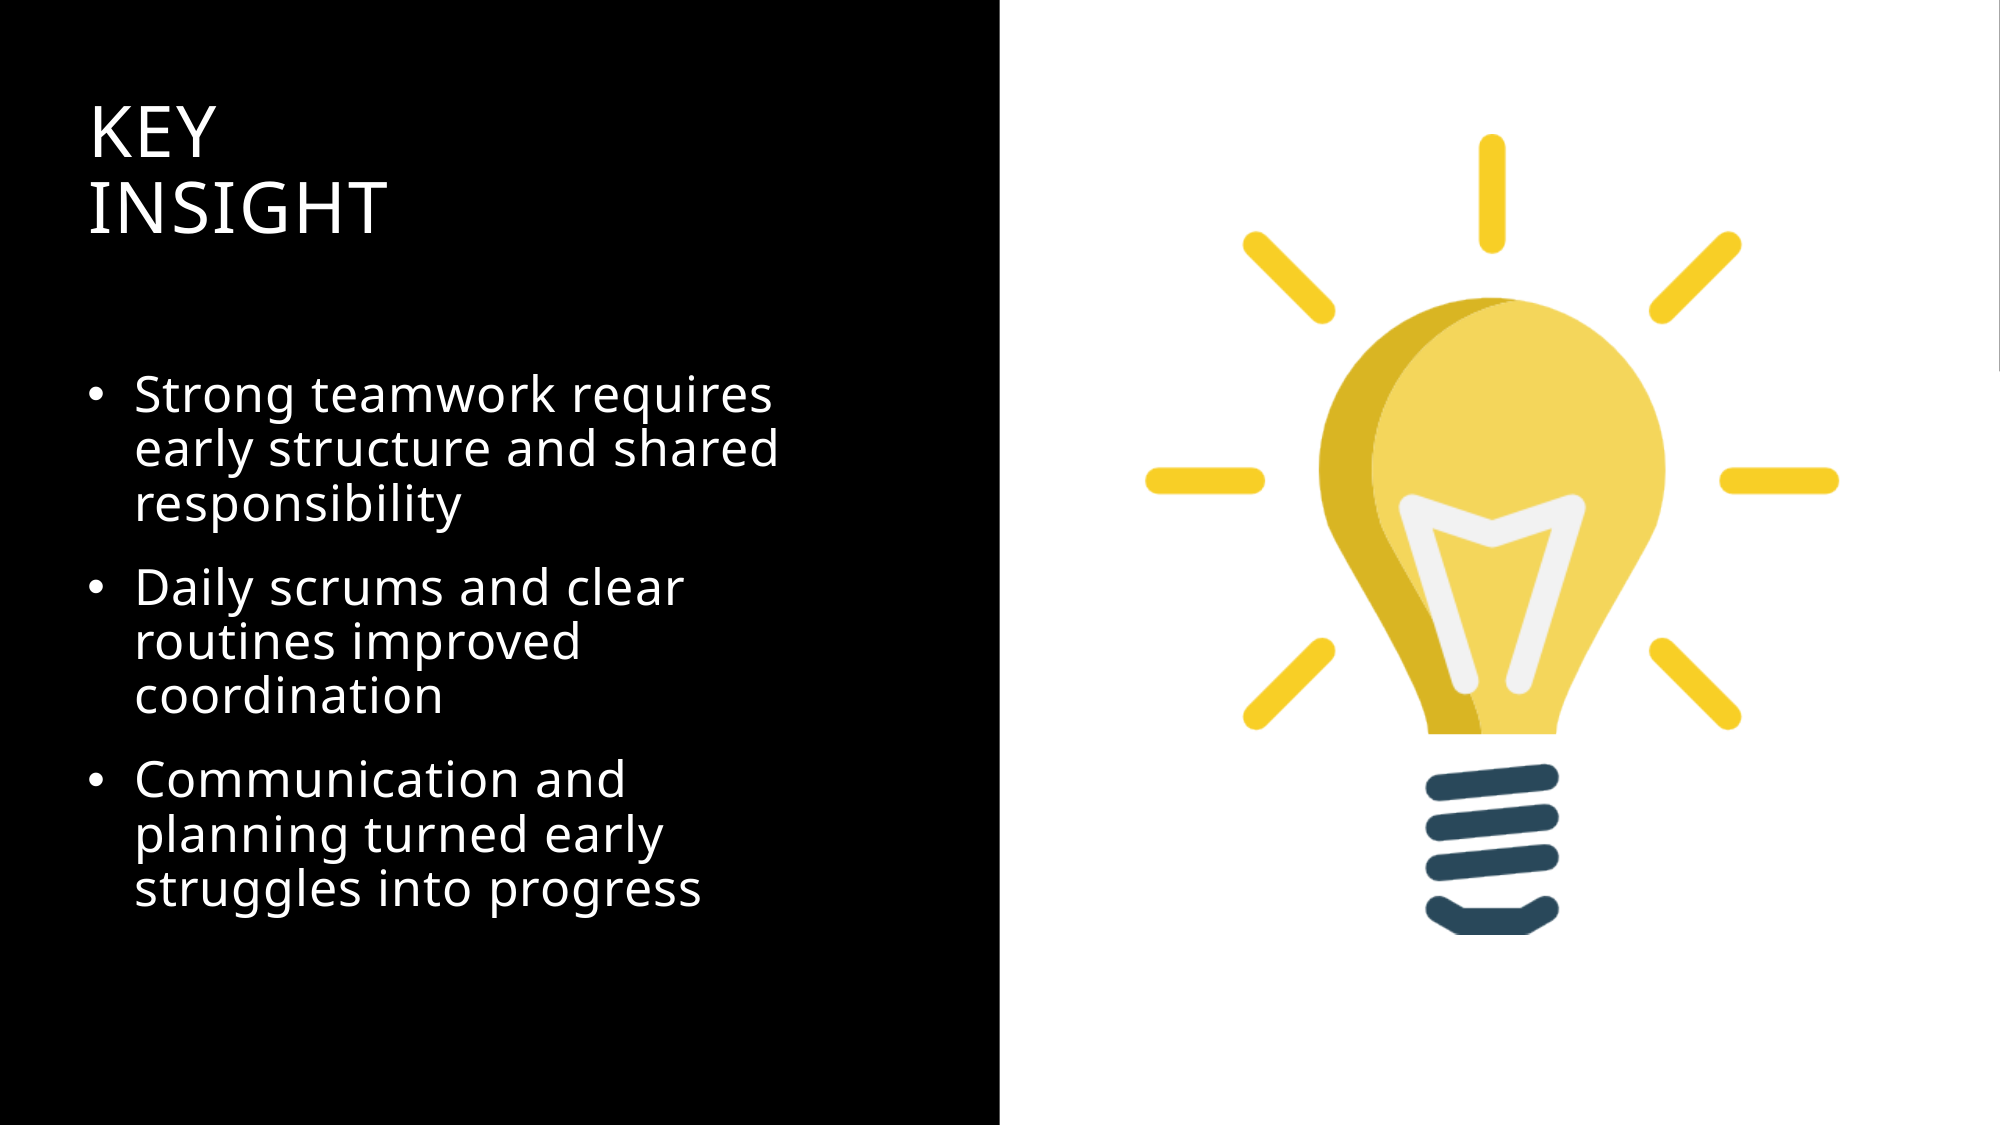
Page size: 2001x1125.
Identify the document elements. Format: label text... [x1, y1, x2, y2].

list Strong teamwork requires early structure and shared responsibility Daily scrums and clear routines improved coordination Communication and planning turned early struggles into progress [72, 360, 811, 934]
text_box [1001, 0, 2000, 1125]
title KEY INSIGHT [73, 87, 543, 257]
picture [1092, 134, 1893, 935]
text_box [0, 0, 1001, 1125]
